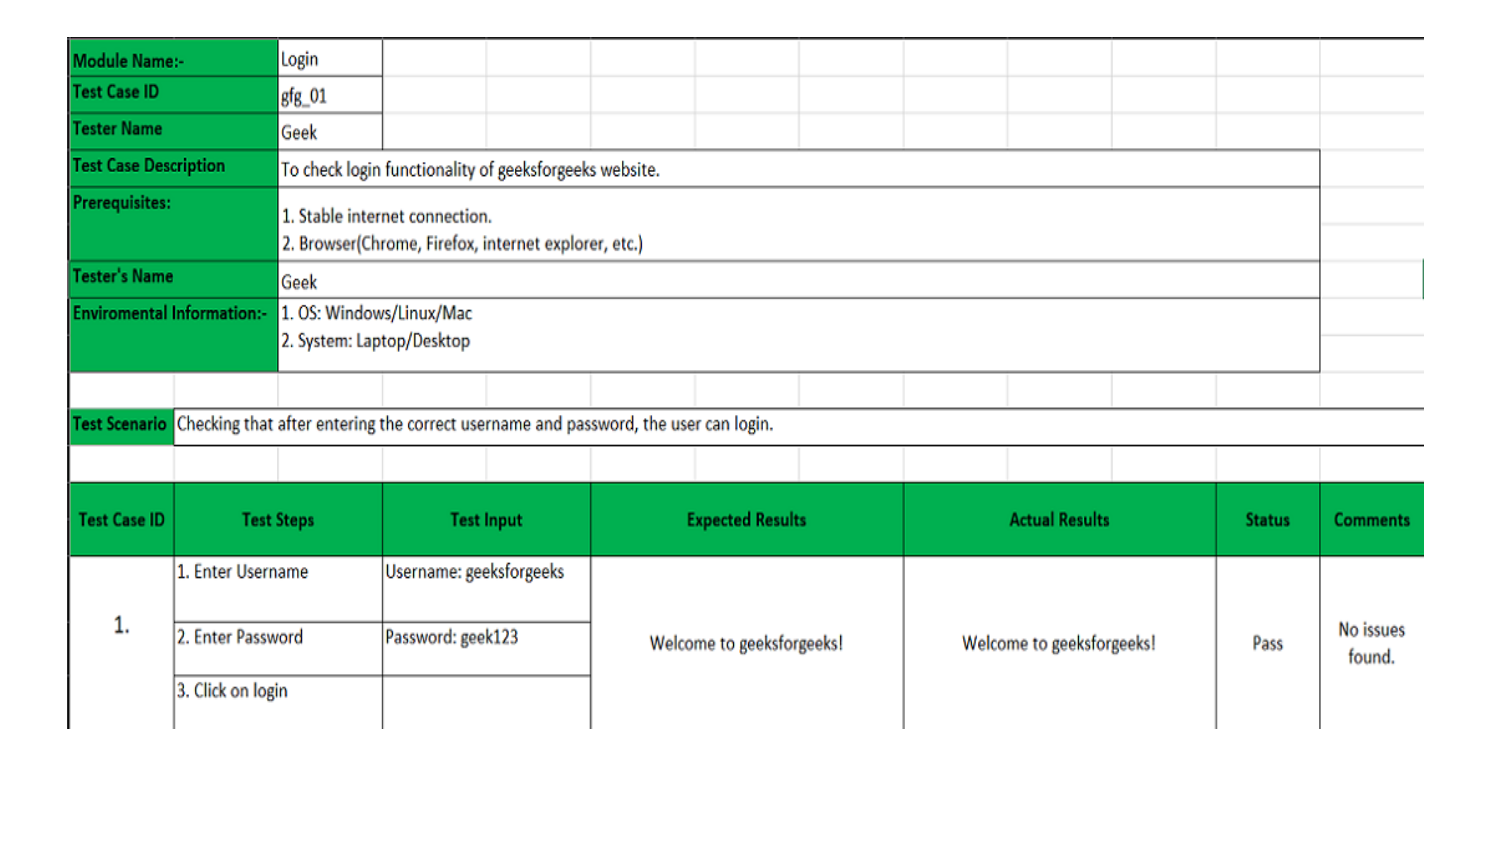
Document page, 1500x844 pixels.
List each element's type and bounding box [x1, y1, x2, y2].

picture [67, 37, 1425, 729]
